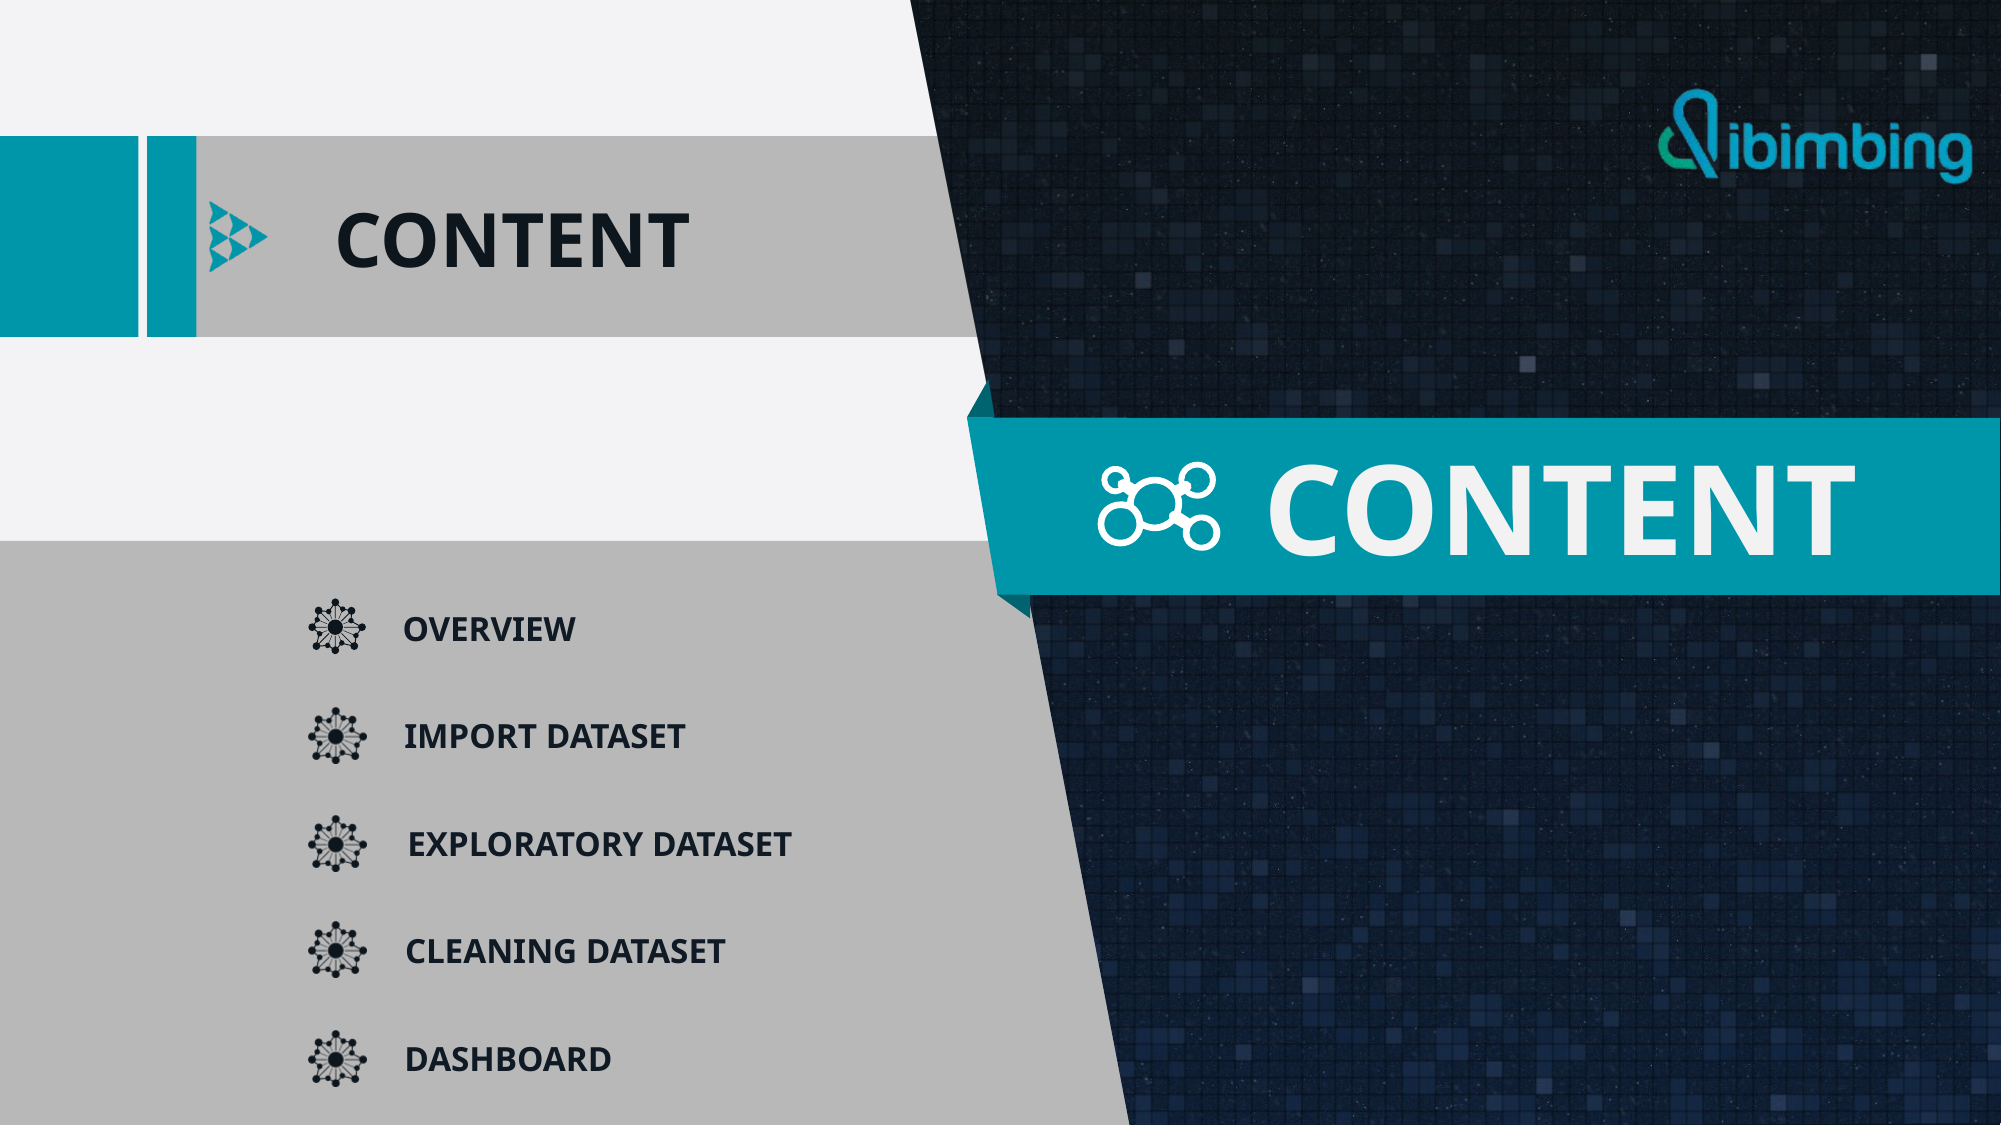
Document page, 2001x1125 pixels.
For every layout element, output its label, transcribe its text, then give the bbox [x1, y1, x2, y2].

text_box DASHBOARD [389, 1030, 628, 1086]
text_box [0, 540, 910, 1125]
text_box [203, 199, 270, 274]
text_box [147, 136, 197, 337]
picture [307, 707, 367, 764]
text_box [308, 598, 366, 655]
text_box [966, 379, 2000, 619]
picture [307, 921, 367, 978]
text_box CONTENT [319, 185, 741, 290]
text_box CLEANING DATASET [390, 923, 742, 978]
text_box [0, 136, 139, 337]
text_box OVERVIEW [387, 600, 591, 656]
text_box [197, 136, 910, 337]
picture [307, 1030, 367, 1087]
picture [910, 0, 2000, 1125]
text_box IMPORT DATASET [389, 708, 702, 763]
text_box EXPLORATORY DATASET [392, 815, 808, 871]
picture [307, 815, 367, 872]
